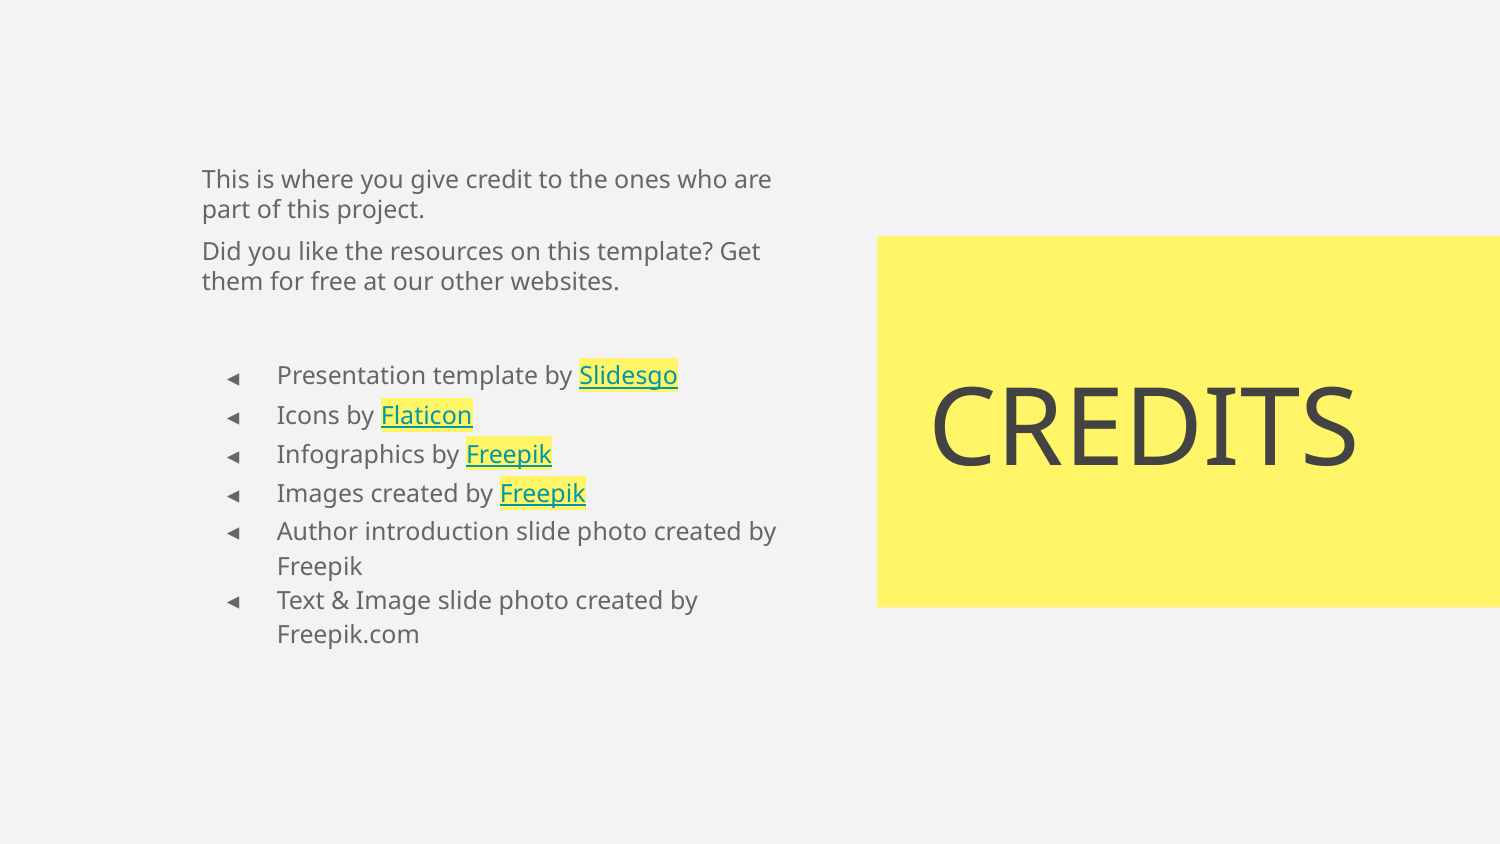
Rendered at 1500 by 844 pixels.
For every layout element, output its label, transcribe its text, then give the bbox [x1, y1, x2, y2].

title CREDITS [810, 253, 1375, 591]
subtitle This is where you give credit to the ones who are part of this project. Did you like the resources on this template? Get them for free at our other websites. Presentation template by Slidesgo Icons by Flaticon Infographics by Freepik Images created by Freepik Author introduction slide photo created by Freepik Text & Image slide photo created by Freepik.com [186, 377, 799, 466]
